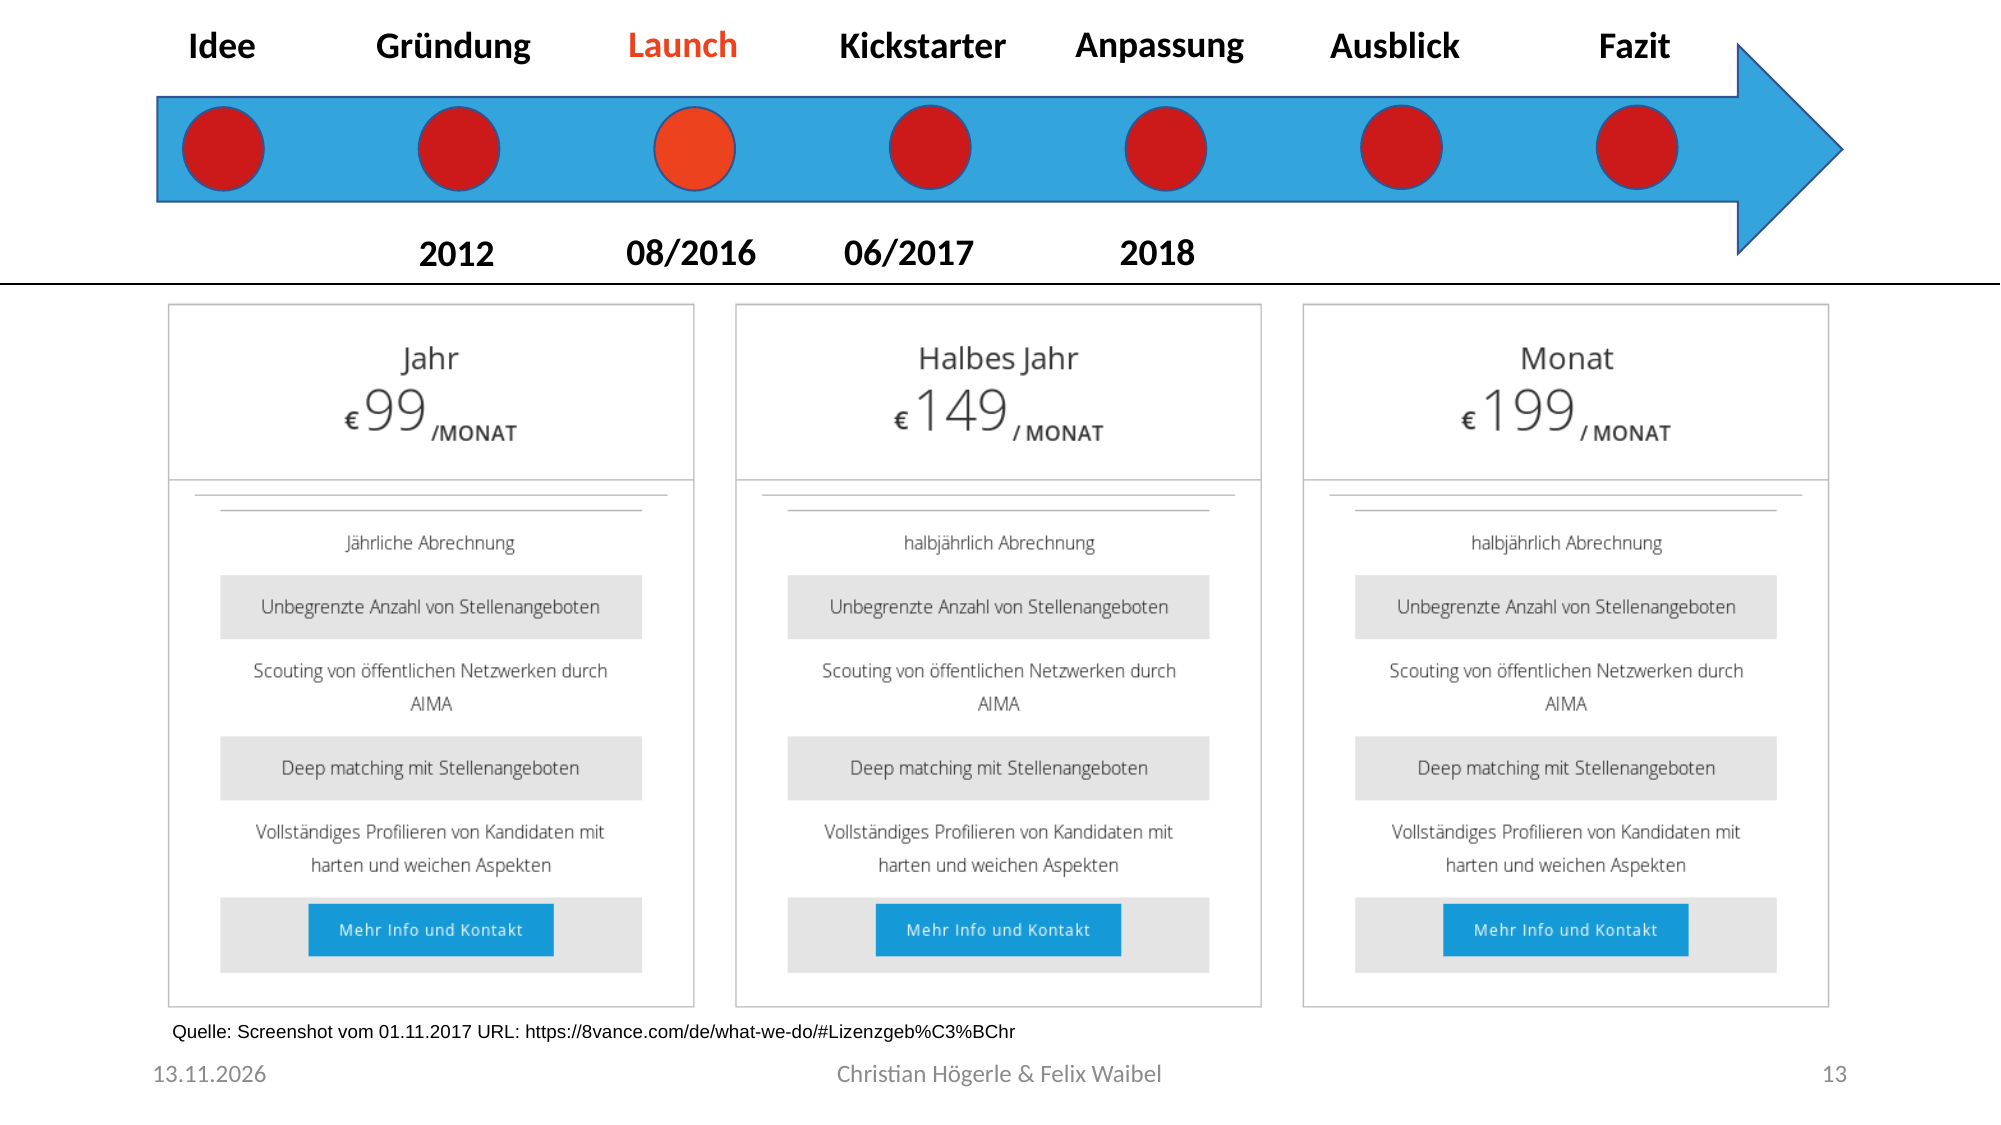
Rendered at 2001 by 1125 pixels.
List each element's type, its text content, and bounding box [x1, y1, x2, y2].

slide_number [137, 1042, 588, 1103]
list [163, 299, 1837, 1014]
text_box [157, 12, 1843, 283]
slide_number 13 [1412, 1042, 1863, 1103]
text_box Quelle: Screenshot vom 01.11.2017 URL: https://8vance.com/de/what-we-do/#Lizenzgeb%C3%BChr [157, 1012, 1036, 1050]
footer Christian Högerle & Felix Waibel [662, 1042, 1338, 1103]
